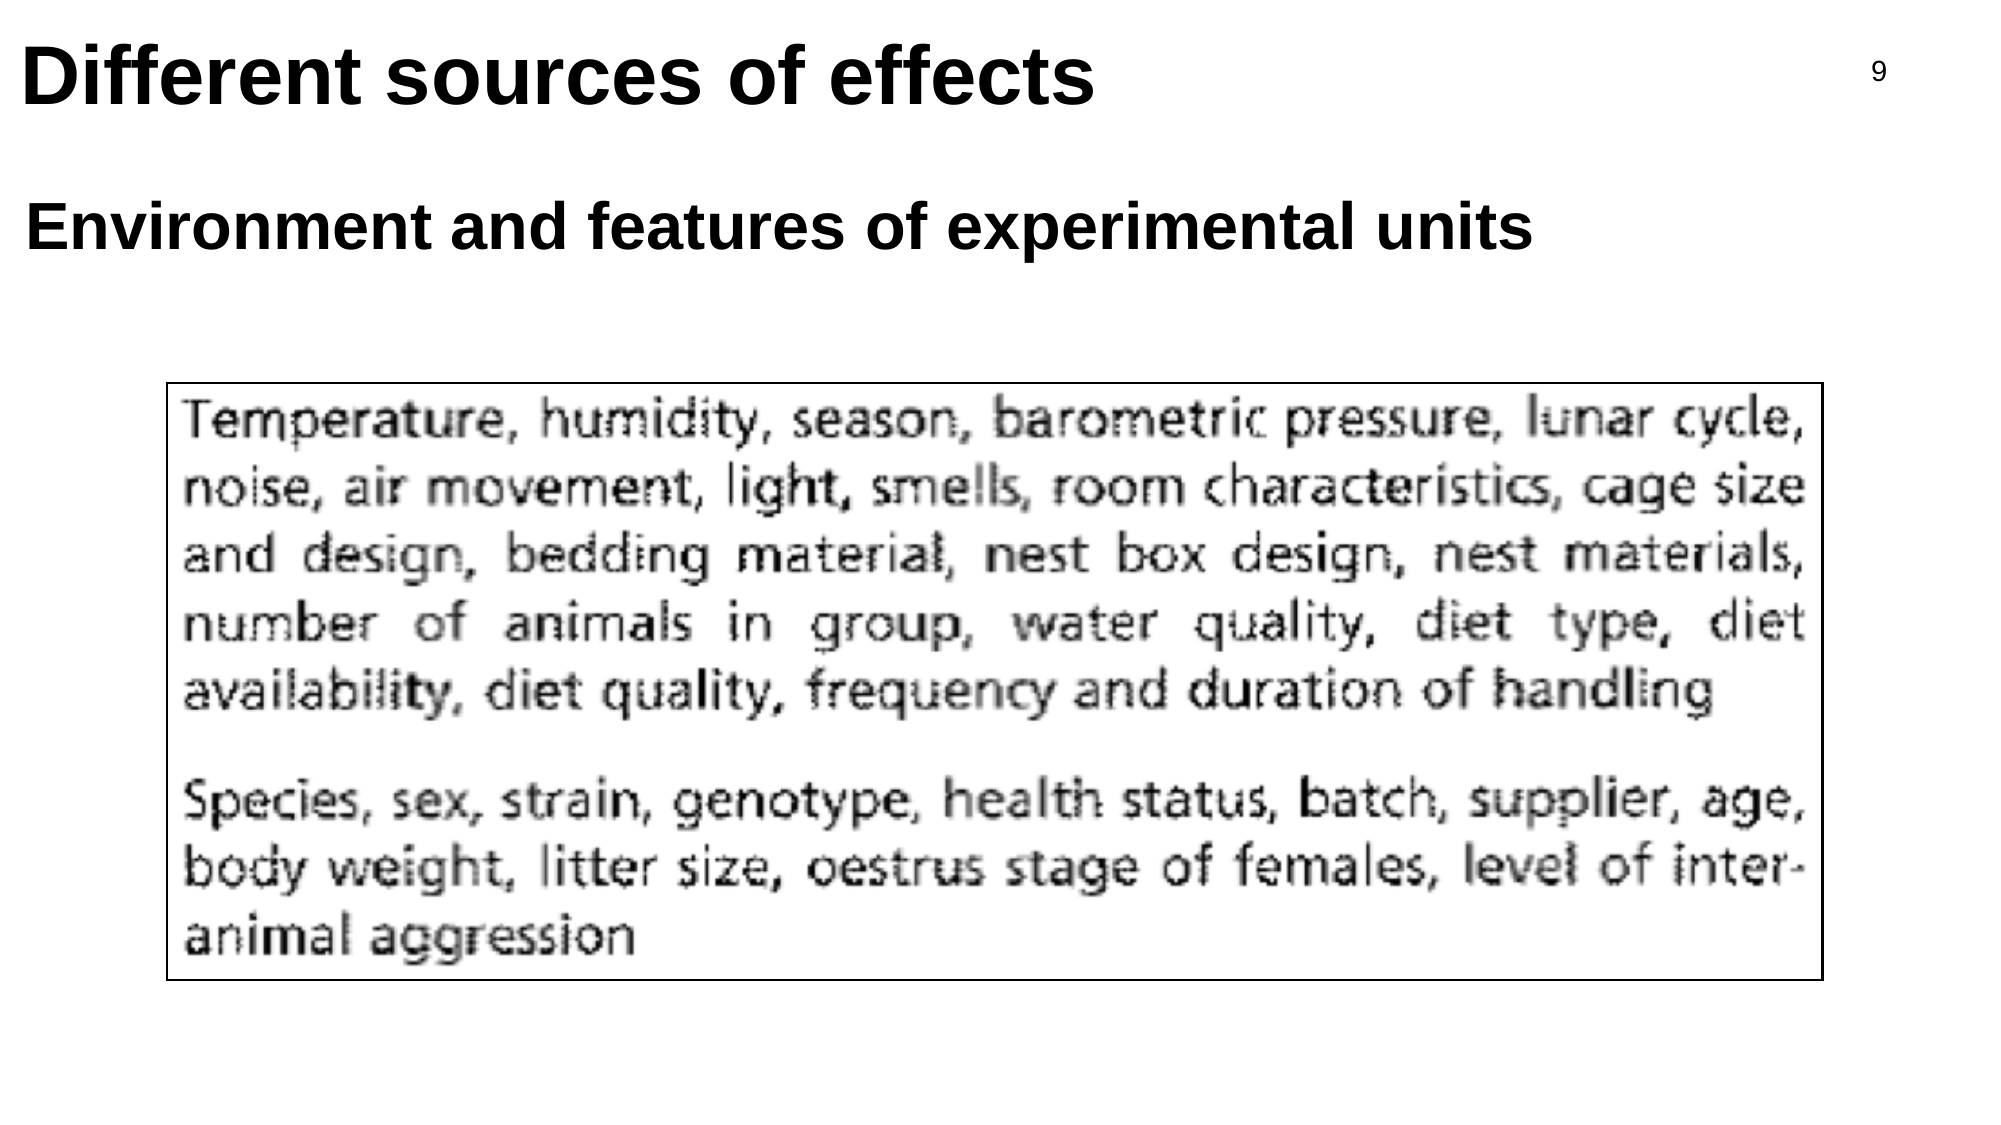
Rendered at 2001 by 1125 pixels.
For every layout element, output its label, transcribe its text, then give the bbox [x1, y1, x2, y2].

text_box Environment and features of experimental units [10, 175, 1898, 271]
text_box 9 [1856, 44, 1955, 105]
picture [167, 383, 1822, 979]
title Different sources of effects [5, 2, 2000, 131]
